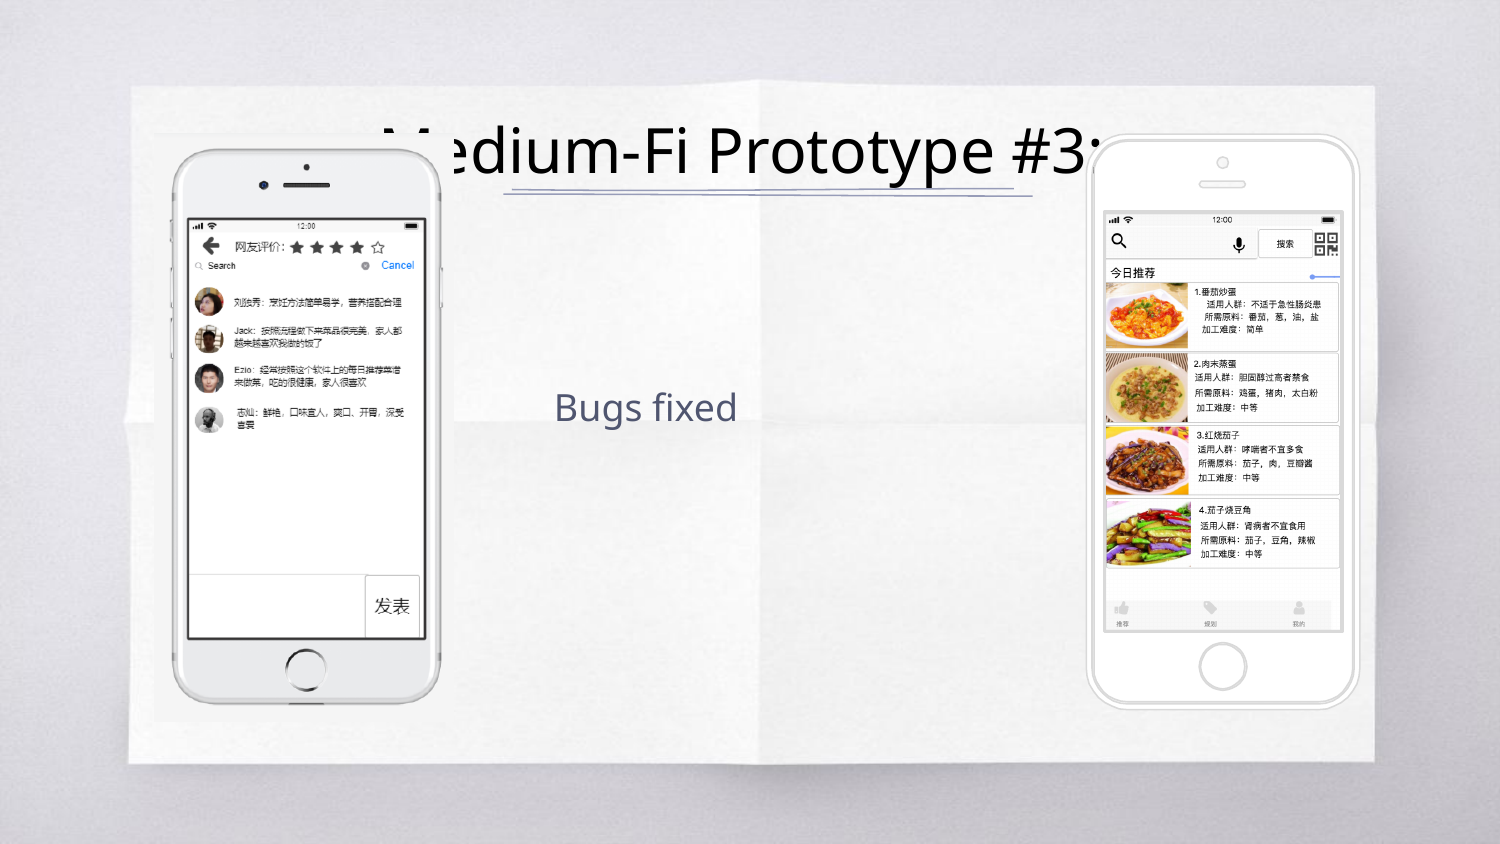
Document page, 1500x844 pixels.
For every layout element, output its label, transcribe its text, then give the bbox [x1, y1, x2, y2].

text_box [1086, 134, 1360, 710]
picture [1105, 213, 1341, 631]
title Medium-Fi Prototype #3: [168, 84, 1332, 197]
picture [0, 0, 1500, 844]
list Bugs fixed [542, 237, 1500, 741]
